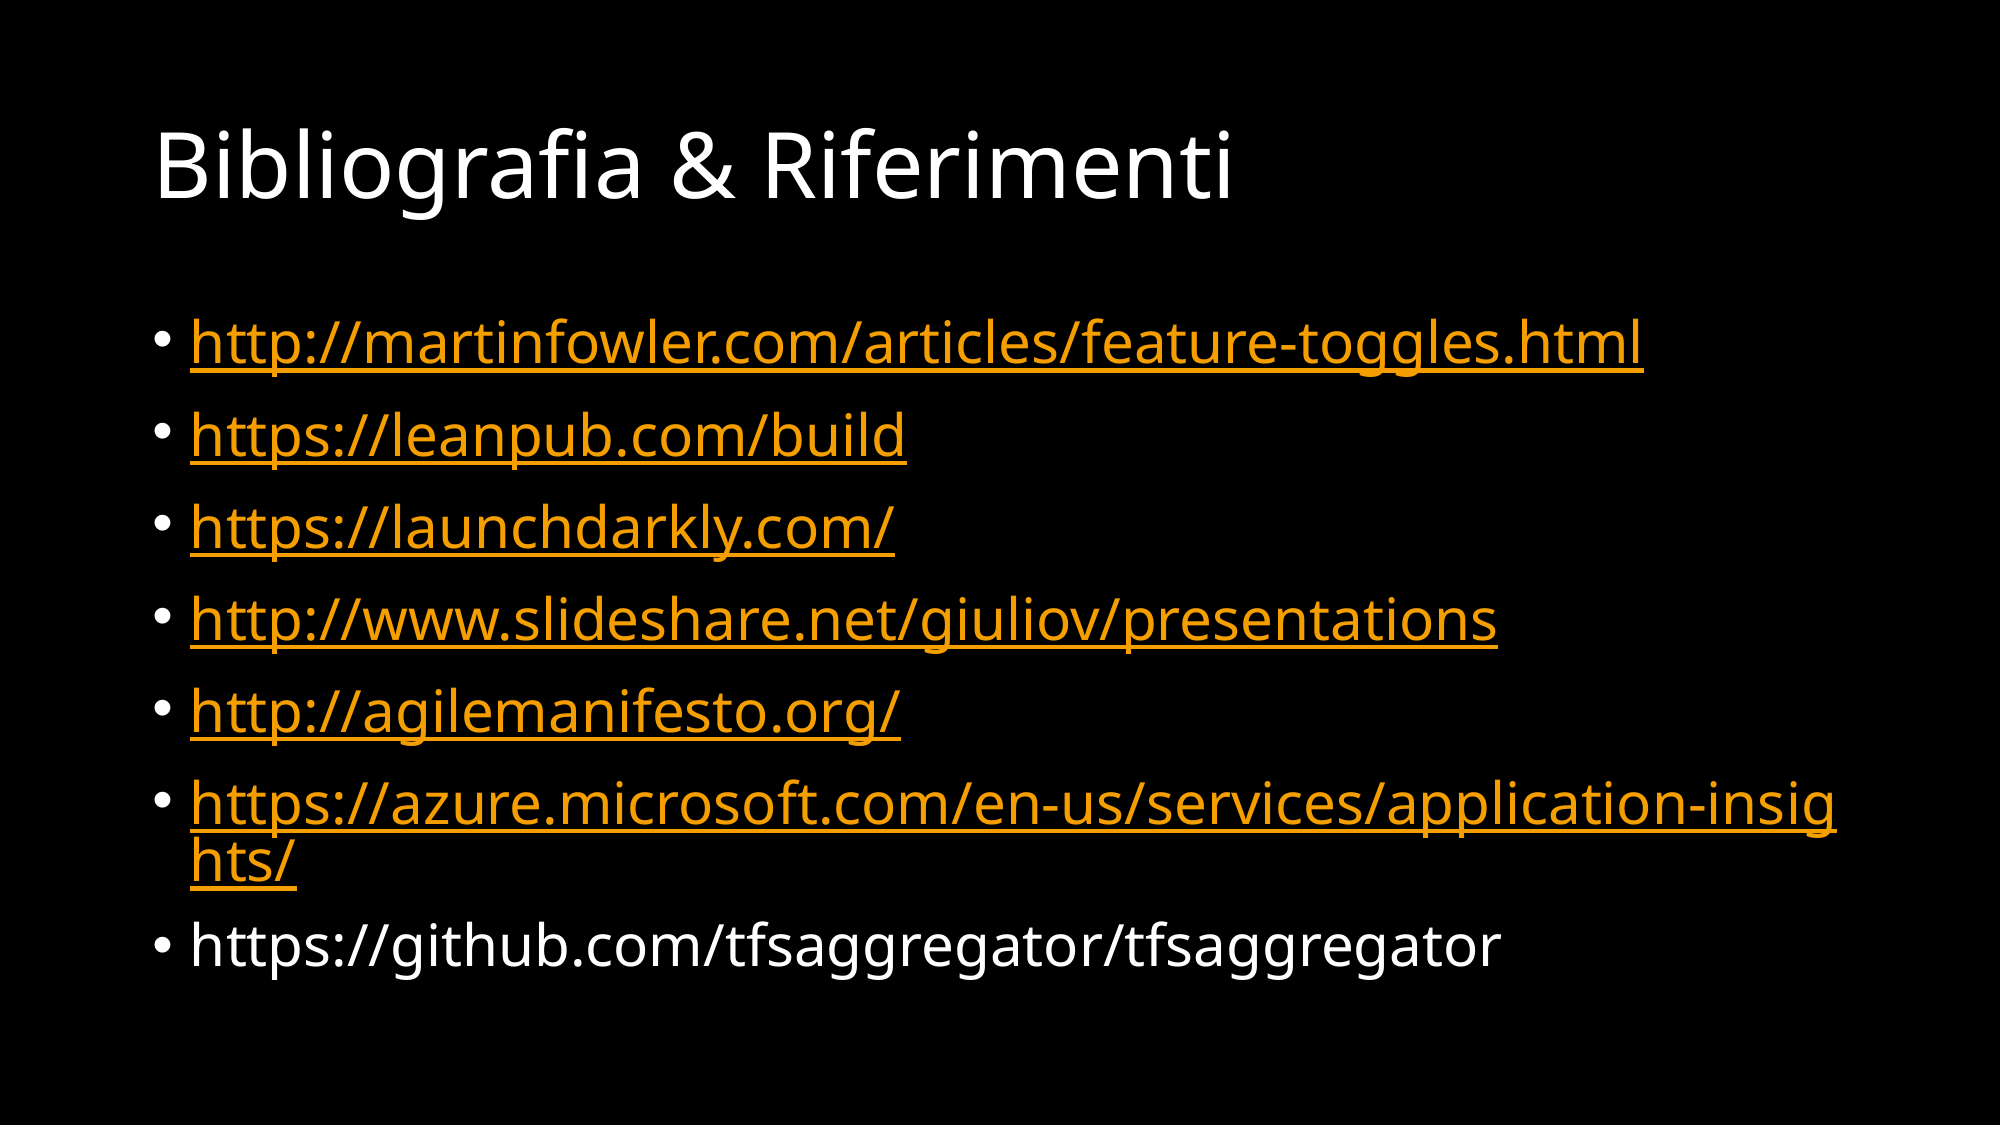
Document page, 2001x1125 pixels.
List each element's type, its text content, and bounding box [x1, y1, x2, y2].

title Bibliografia & Riferimenti [137, 59, 1863, 278]
list http://martinfowler.com/articles/feature-toggles.html https://leanpub.com/build https://launchdarkly.com/ http://www.slideshare.net/giuliov/presentations http://agilemanifesto.org/ https://azure.microsoft.com/en-us/services/application-insights/ https://github.com/tfsaggregator/tfsaggregator [137, 299, 1863, 1014]
